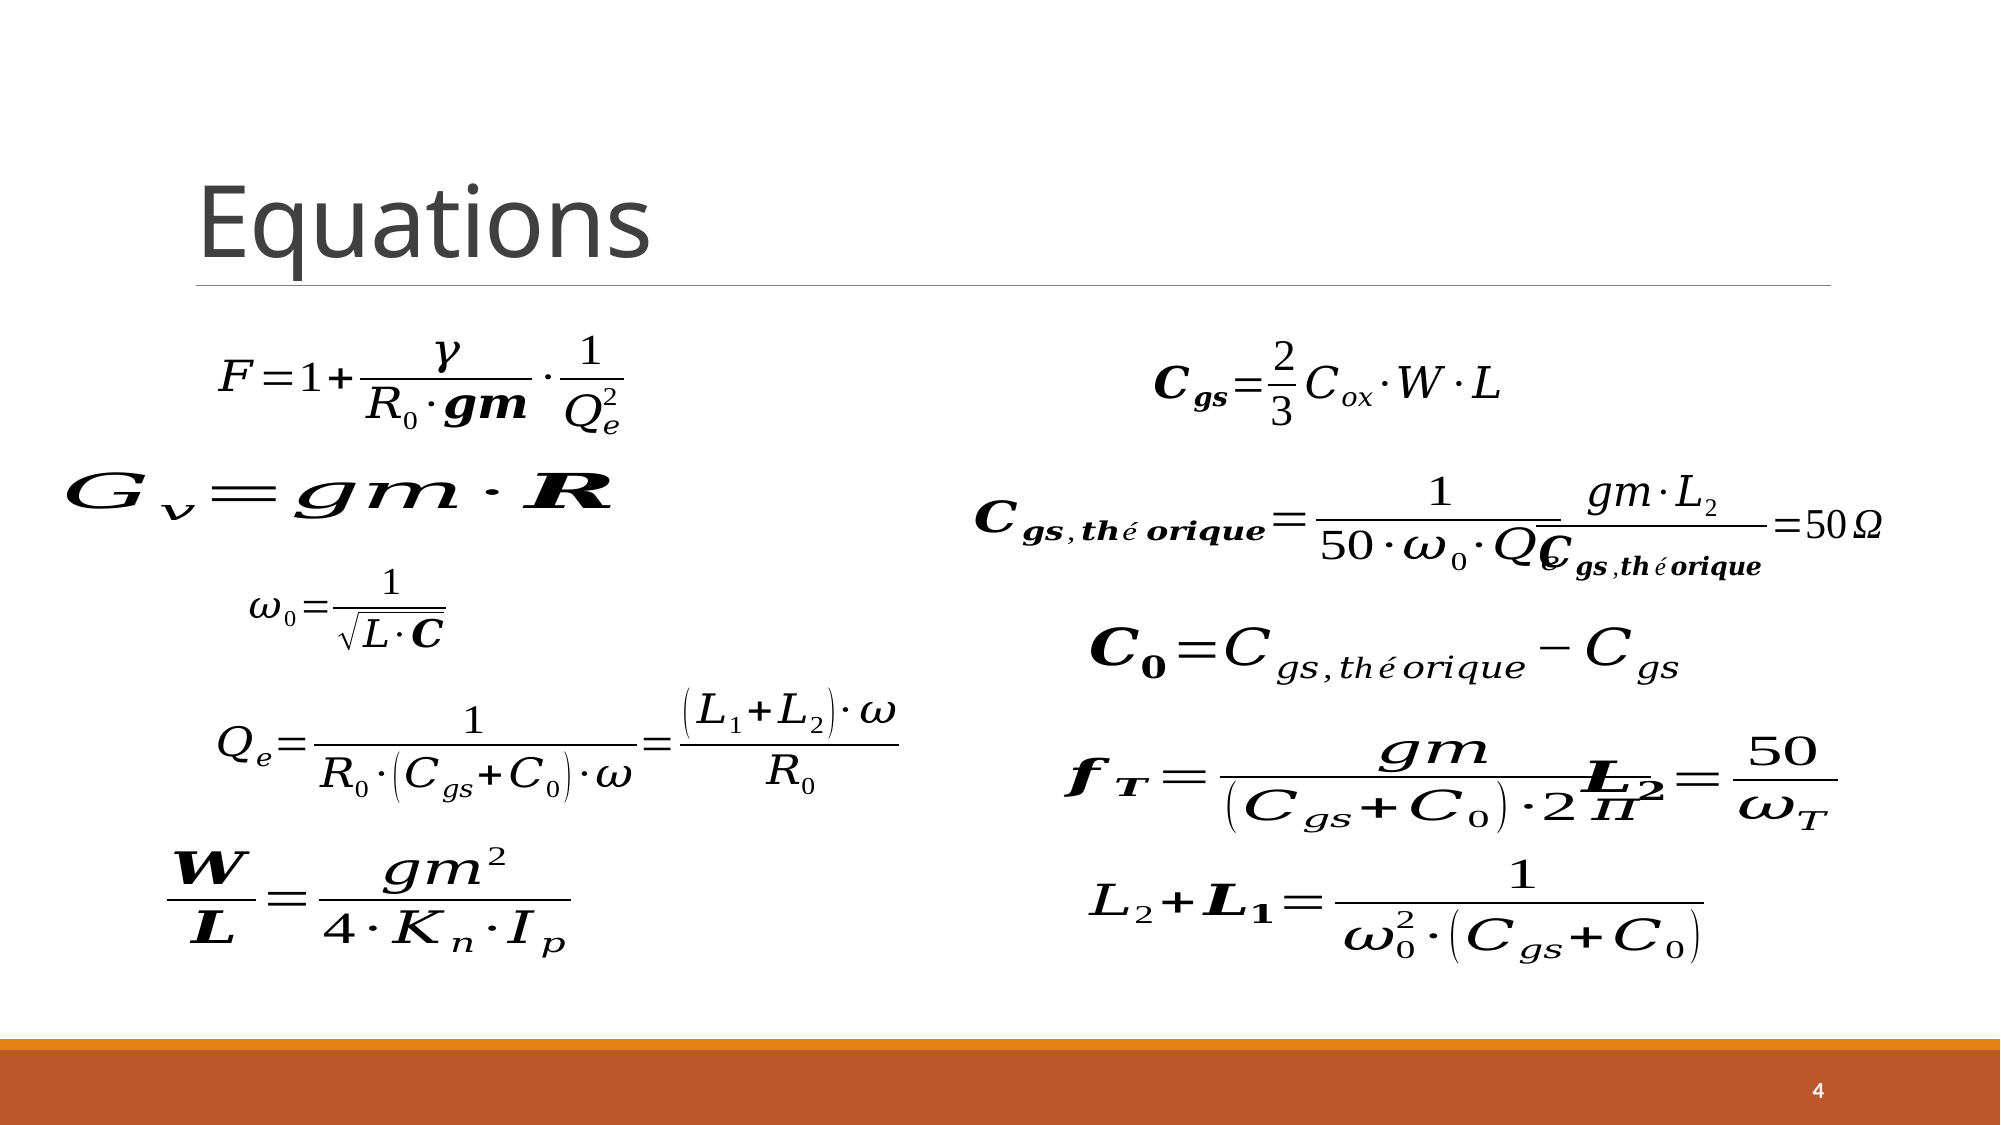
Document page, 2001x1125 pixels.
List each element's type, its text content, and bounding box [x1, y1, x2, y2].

title Equations [180, 47, 1830, 285]
slide_number 4 [1624, 1059, 1840, 1120]
